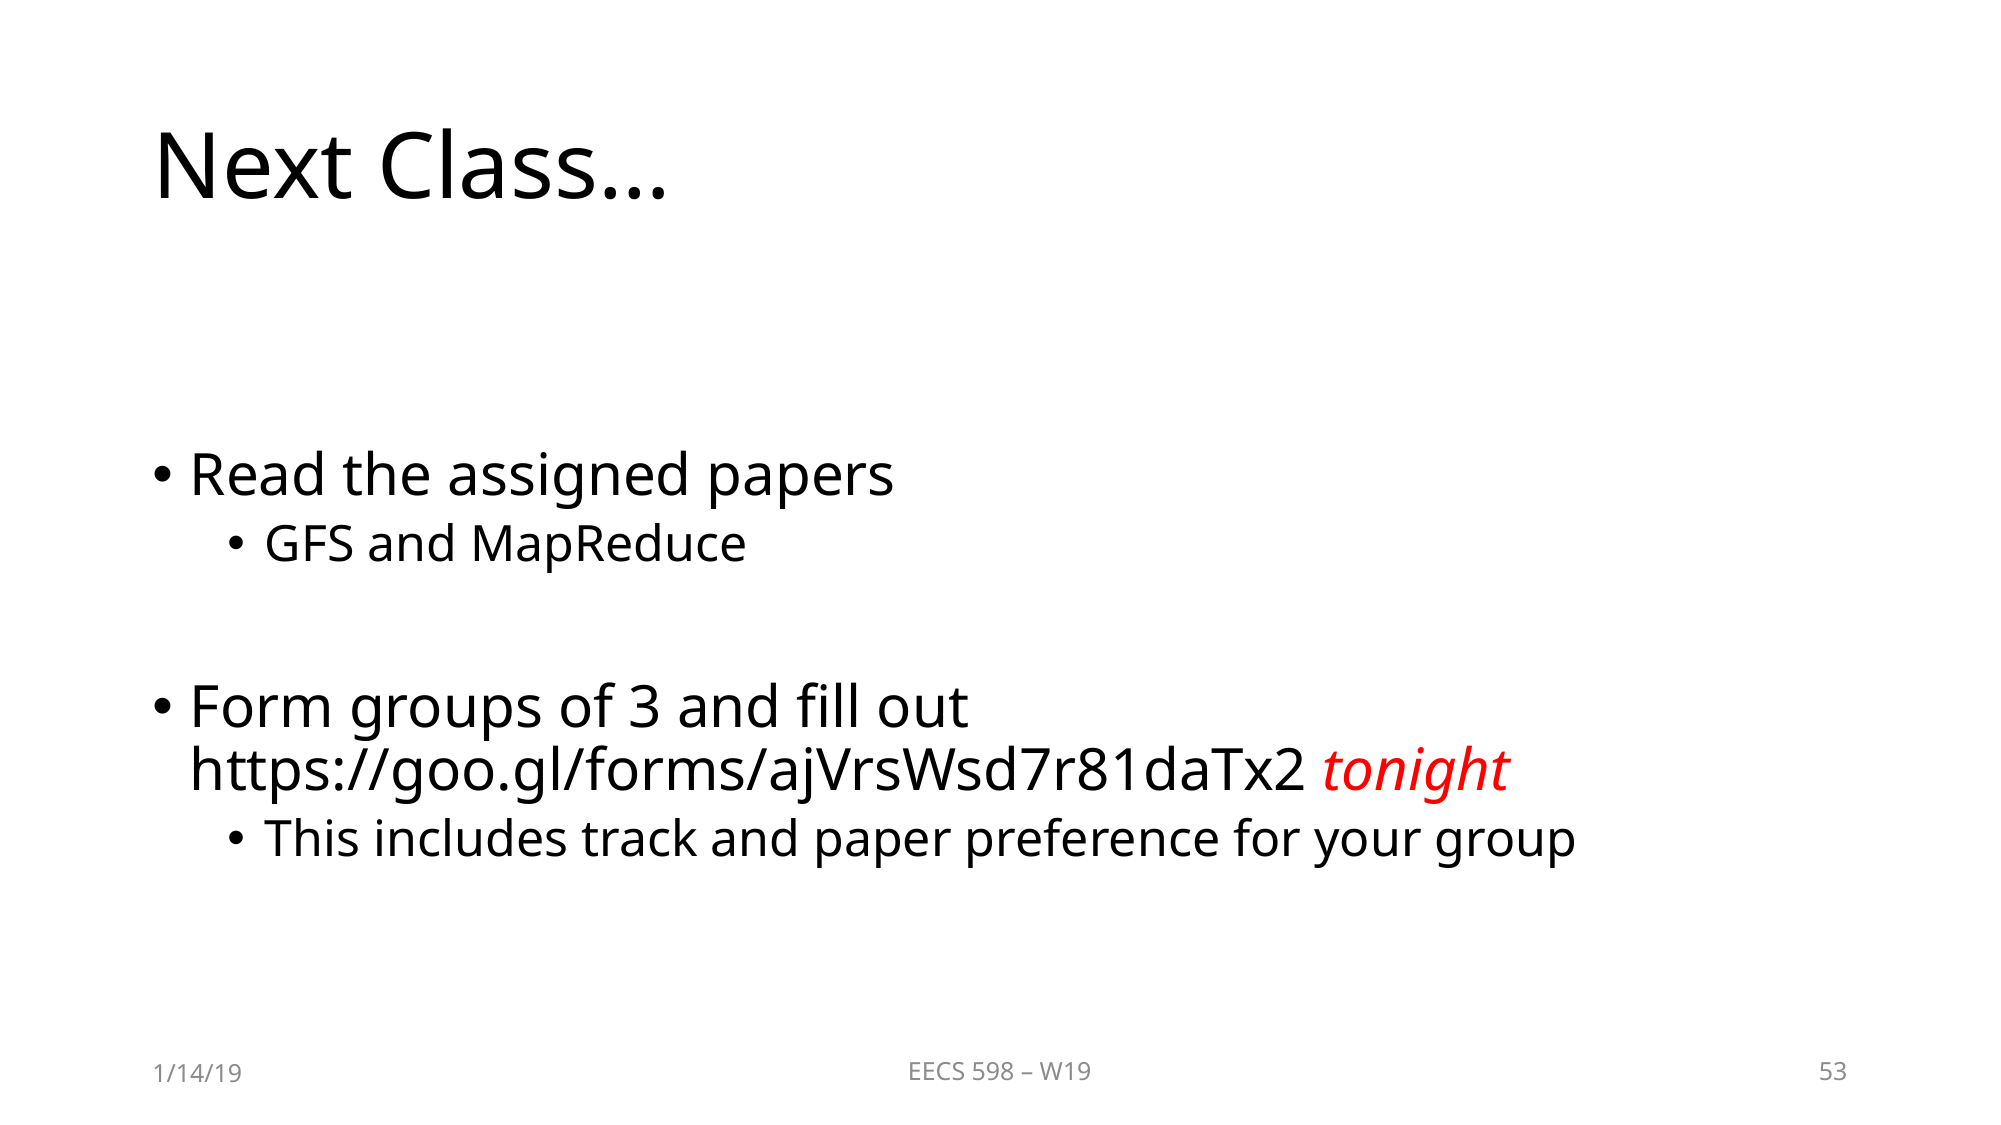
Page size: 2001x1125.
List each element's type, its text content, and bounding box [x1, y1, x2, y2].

slide_number 53 [1412, 1042, 1863, 1103]
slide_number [137, 1042, 588, 1103]
footer EECS 598 – W19 [662, 1042, 1338, 1103]
title Next Class… [137, 59, 1863, 278]
list Read the assigned papers GFS and MapReduce Form groups of 3 and fill out https://goo.gl/forms/ajVrsWsd7r81daTx2 tonight This includes track and paper preference for your group [137, 299, 1863, 1014]
